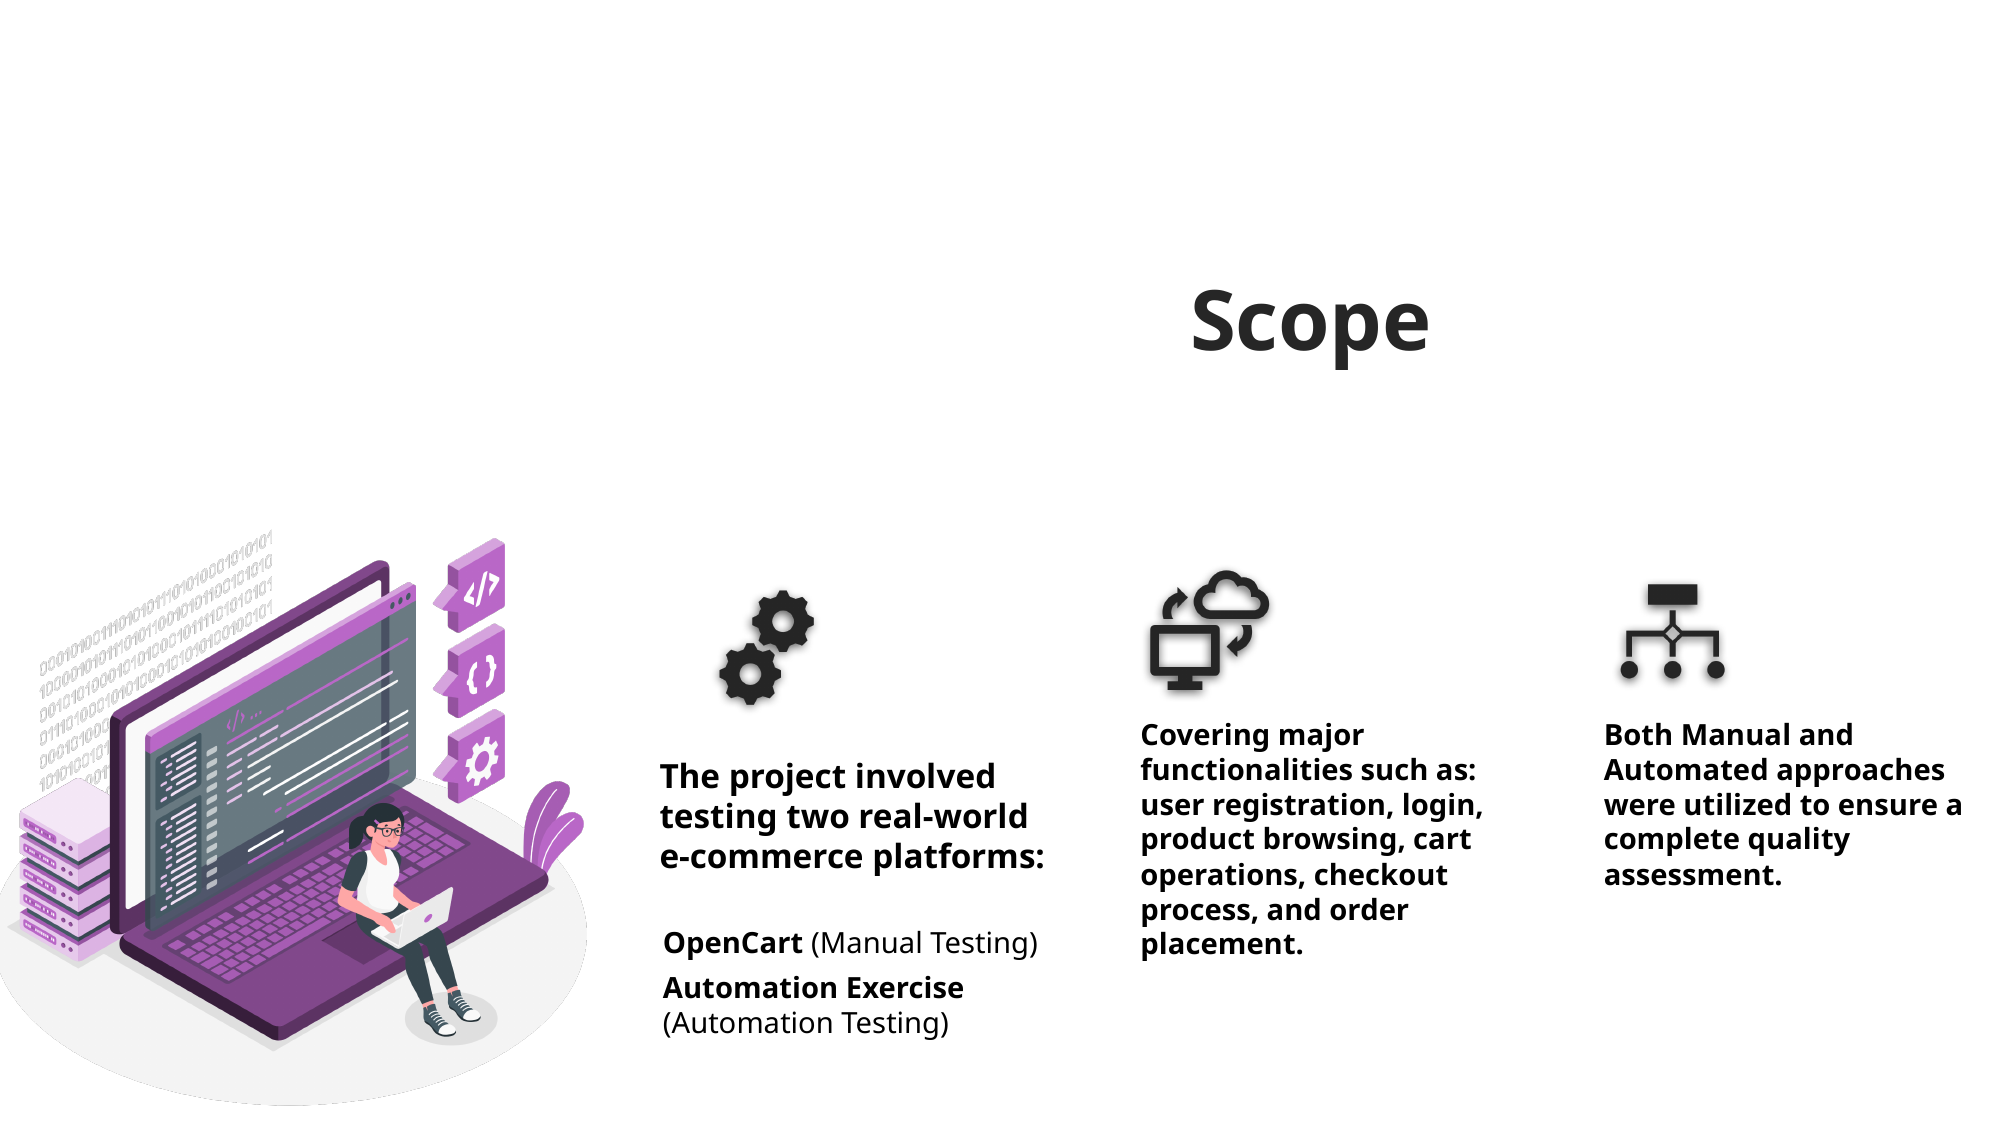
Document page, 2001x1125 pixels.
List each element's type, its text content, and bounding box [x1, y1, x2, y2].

picture [0, 493, 606, 1125]
text_box Scope [1175, 259, 1469, 375]
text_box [659, 433, 2000, 1066]
